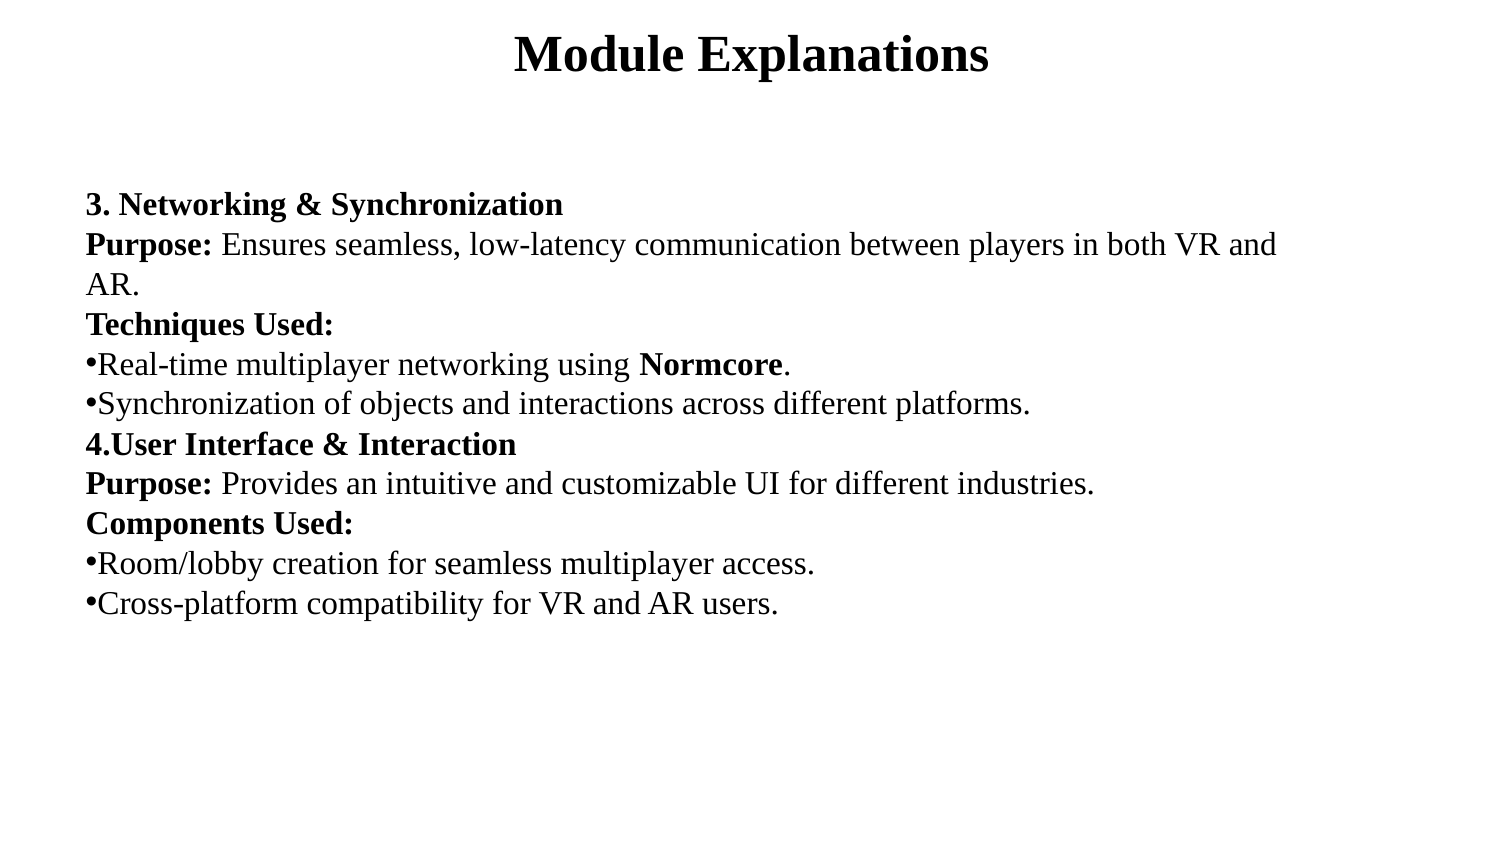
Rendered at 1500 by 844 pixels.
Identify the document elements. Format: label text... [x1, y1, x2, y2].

text_box 3. Networking & Synchronization Purpose: Ensures seamless, low-latency communication between players in both VR and AR. Techniques Used: Real-time multiplayer networking using Normcore. Synchronization of objects and interactions across different platforms. 4.User Interface & Interaction Purpose: Provides an intuitive and customizable UI for different industries. Components Used: Room/lobby creation for seamless multiplayer access. Cross-platform compatibility for VR and AR users. [70, 174, 1307, 669]
title Module Explanations [23, 17, 1478, 161]
